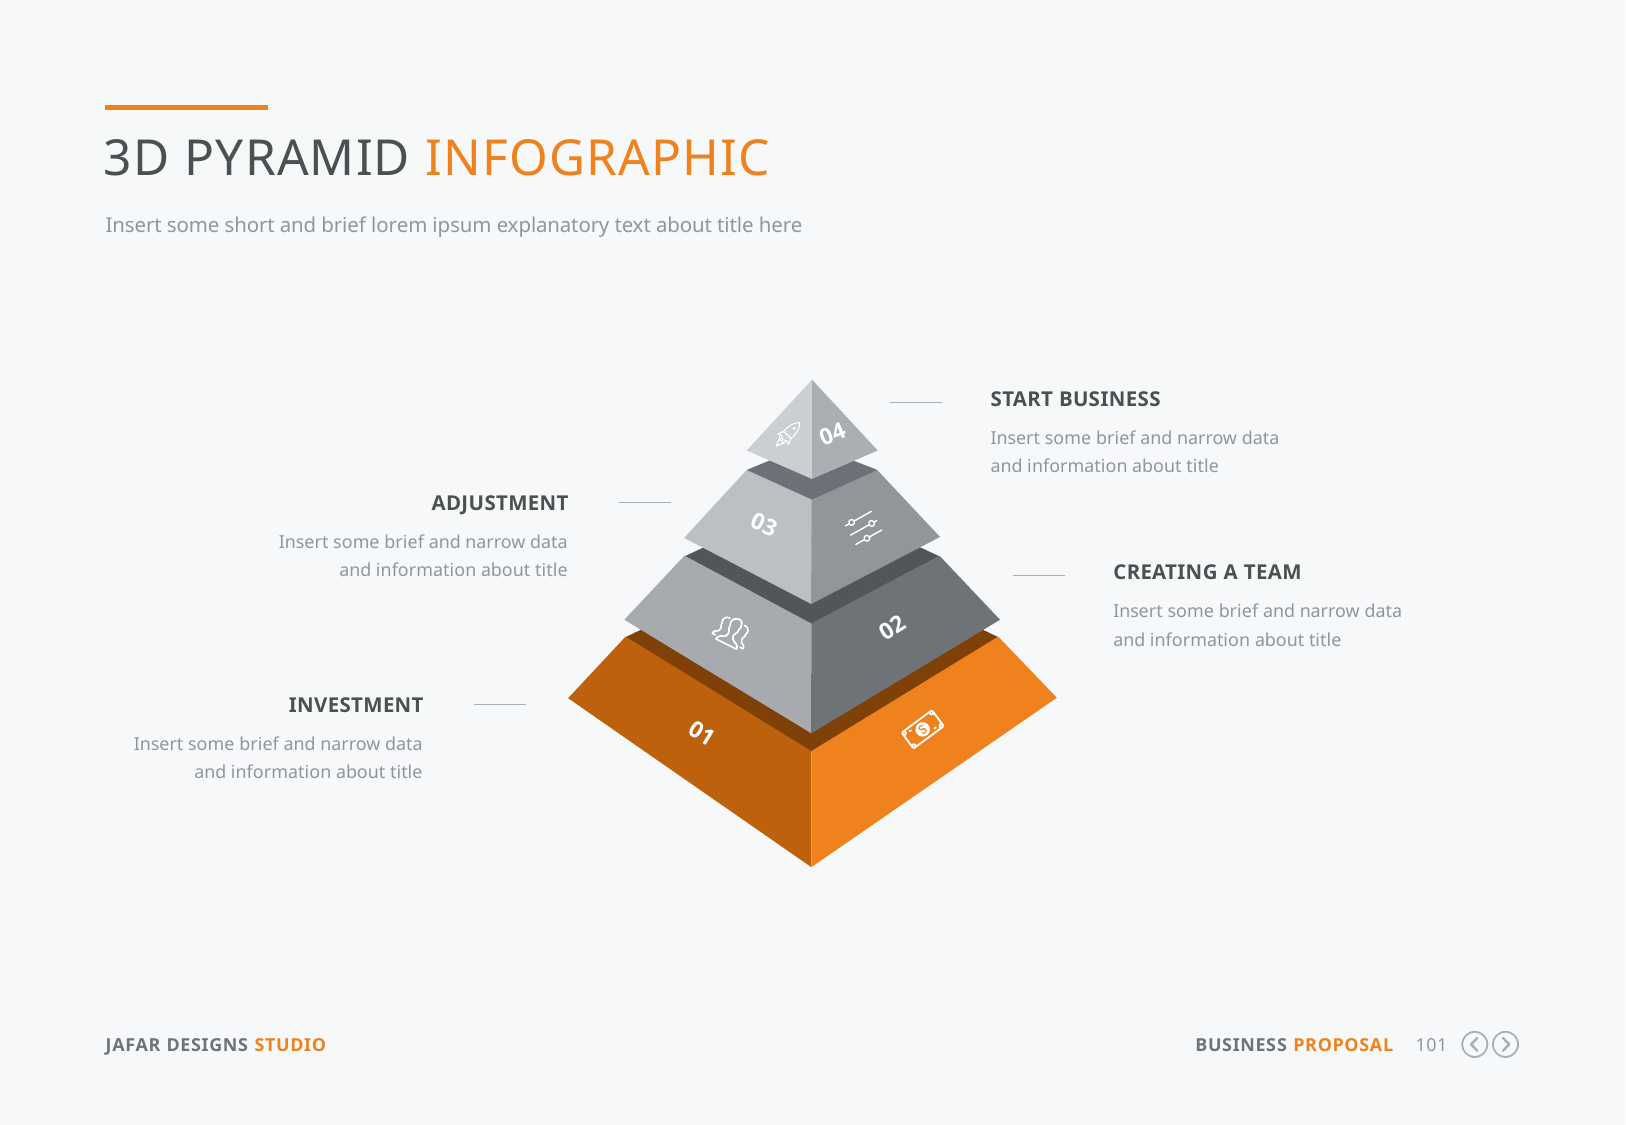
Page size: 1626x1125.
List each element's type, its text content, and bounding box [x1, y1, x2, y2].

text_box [107, 692, 424, 784]
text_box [990, 386, 1307, 478]
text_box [252, 490, 569, 582]
list 3d pyramid Infographic [103, 125, 1518, 188]
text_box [568, 379, 1057, 868]
list Insert some short and brief lorem ipsum explanatory text about title here [105, 209, 1519, 241]
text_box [1113, 559, 1430, 651]
